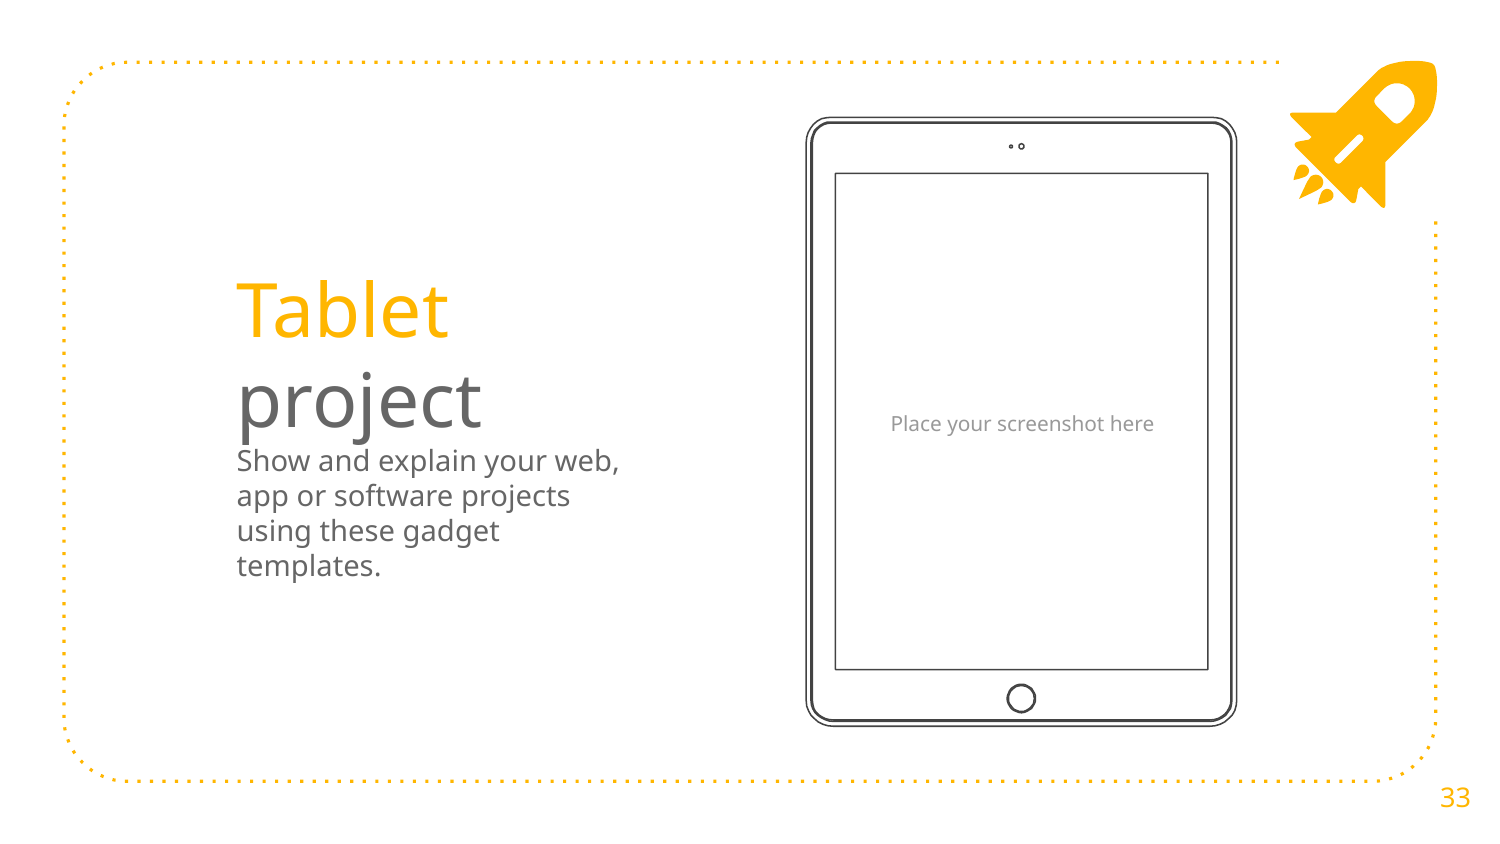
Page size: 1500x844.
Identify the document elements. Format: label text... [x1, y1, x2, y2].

text_box Tablet project Show and explain your web, app or software projects using these gadget templates. [221, 63, 636, 783]
text_box Place your screenshot here [835, 173, 1209, 672]
text_box [1299, 174, 1324, 199]
text_box [806, 117, 1237, 727]
text_box 33 [1411, 752, 1500, 844]
text_box [1317, 188, 1334, 205]
text_box [1290, 60, 1438, 208]
text_box [1293, 164, 1310, 181]
